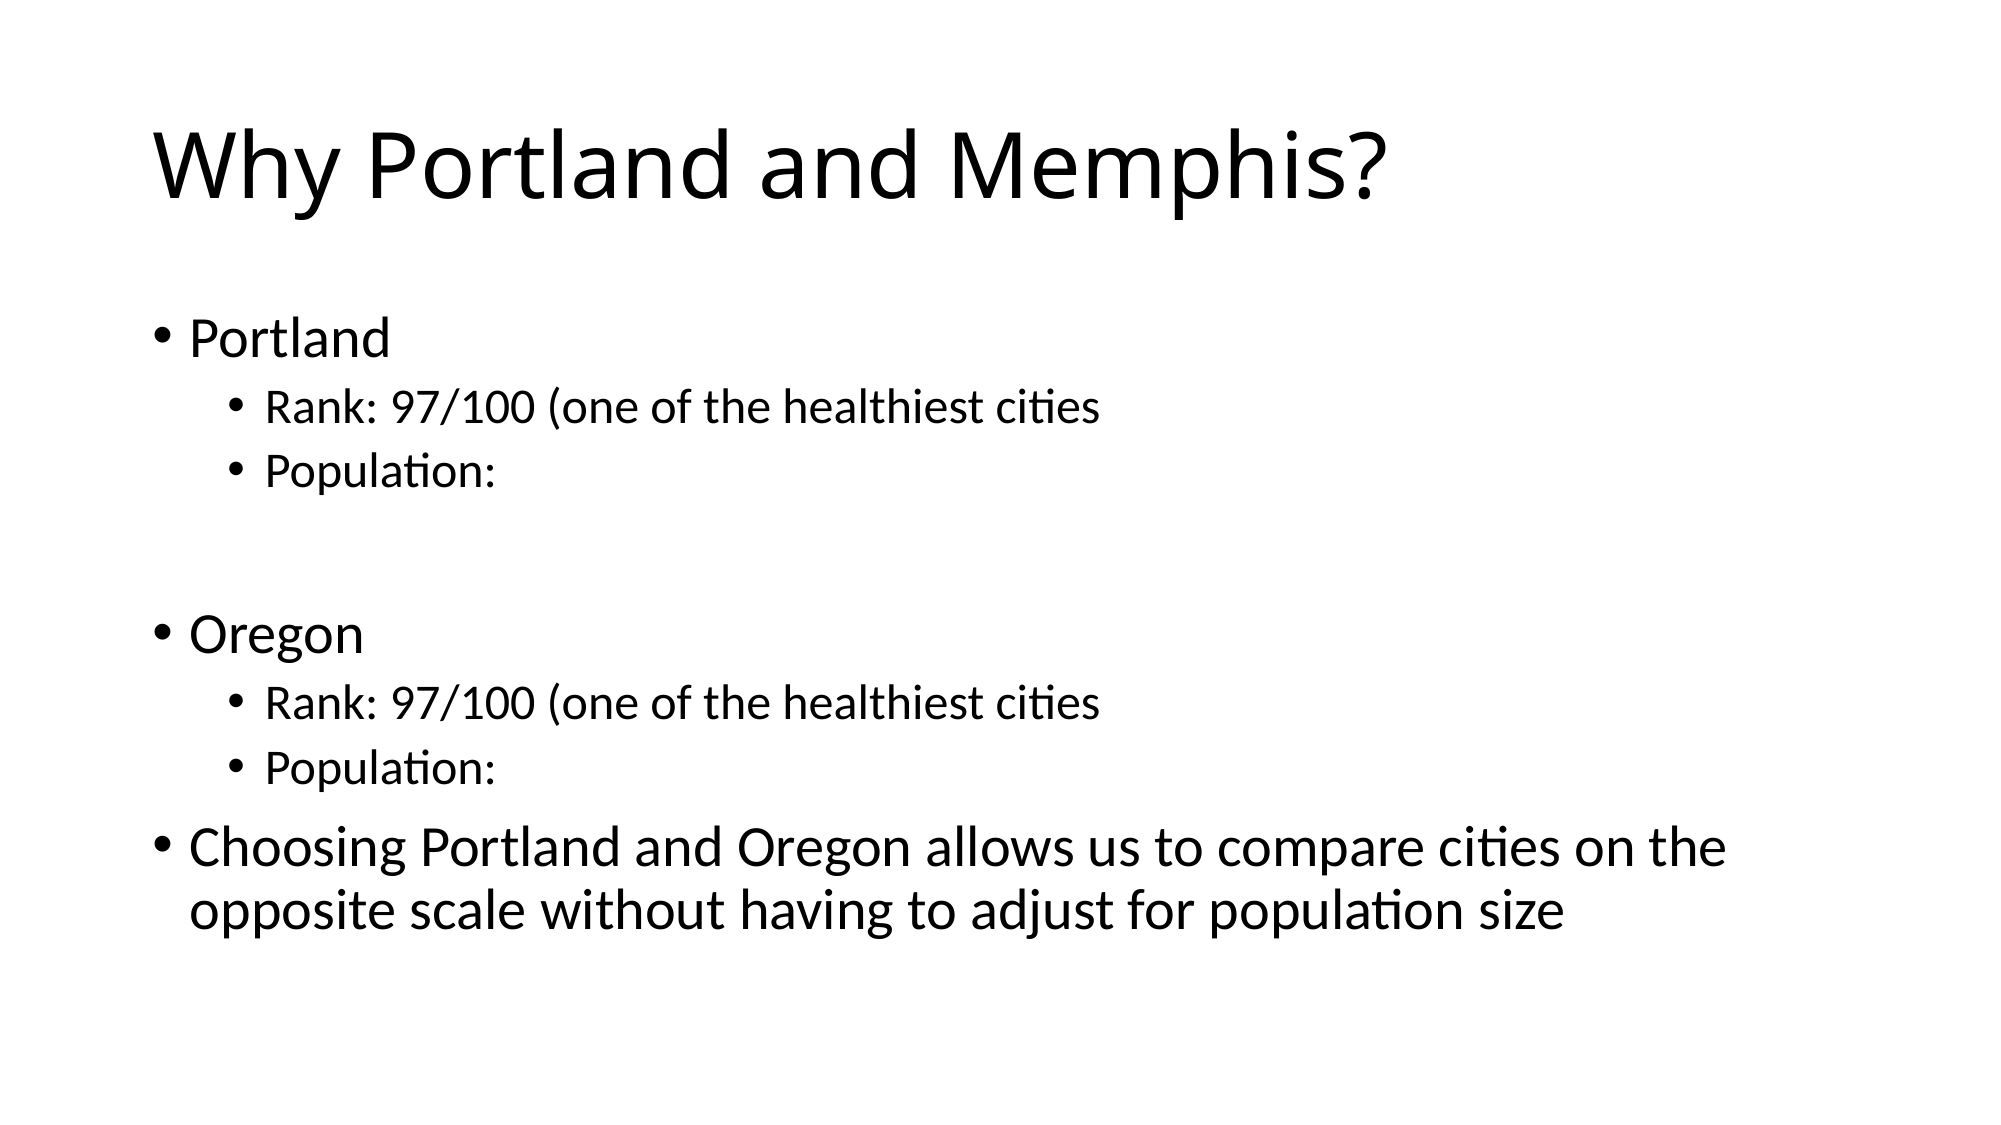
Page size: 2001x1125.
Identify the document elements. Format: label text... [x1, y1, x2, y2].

title Why Portland and Memphis? [137, 59, 1863, 278]
list Portland Rank: 97/100 (one of the healthiest cities Population: Oregon Rank: 97/100 (one of the healthiest cities Population: Choosing Portland and Oregon allows us to compare cities on the opposite scale without having to adjust for population size [137, 299, 1863, 1014]
